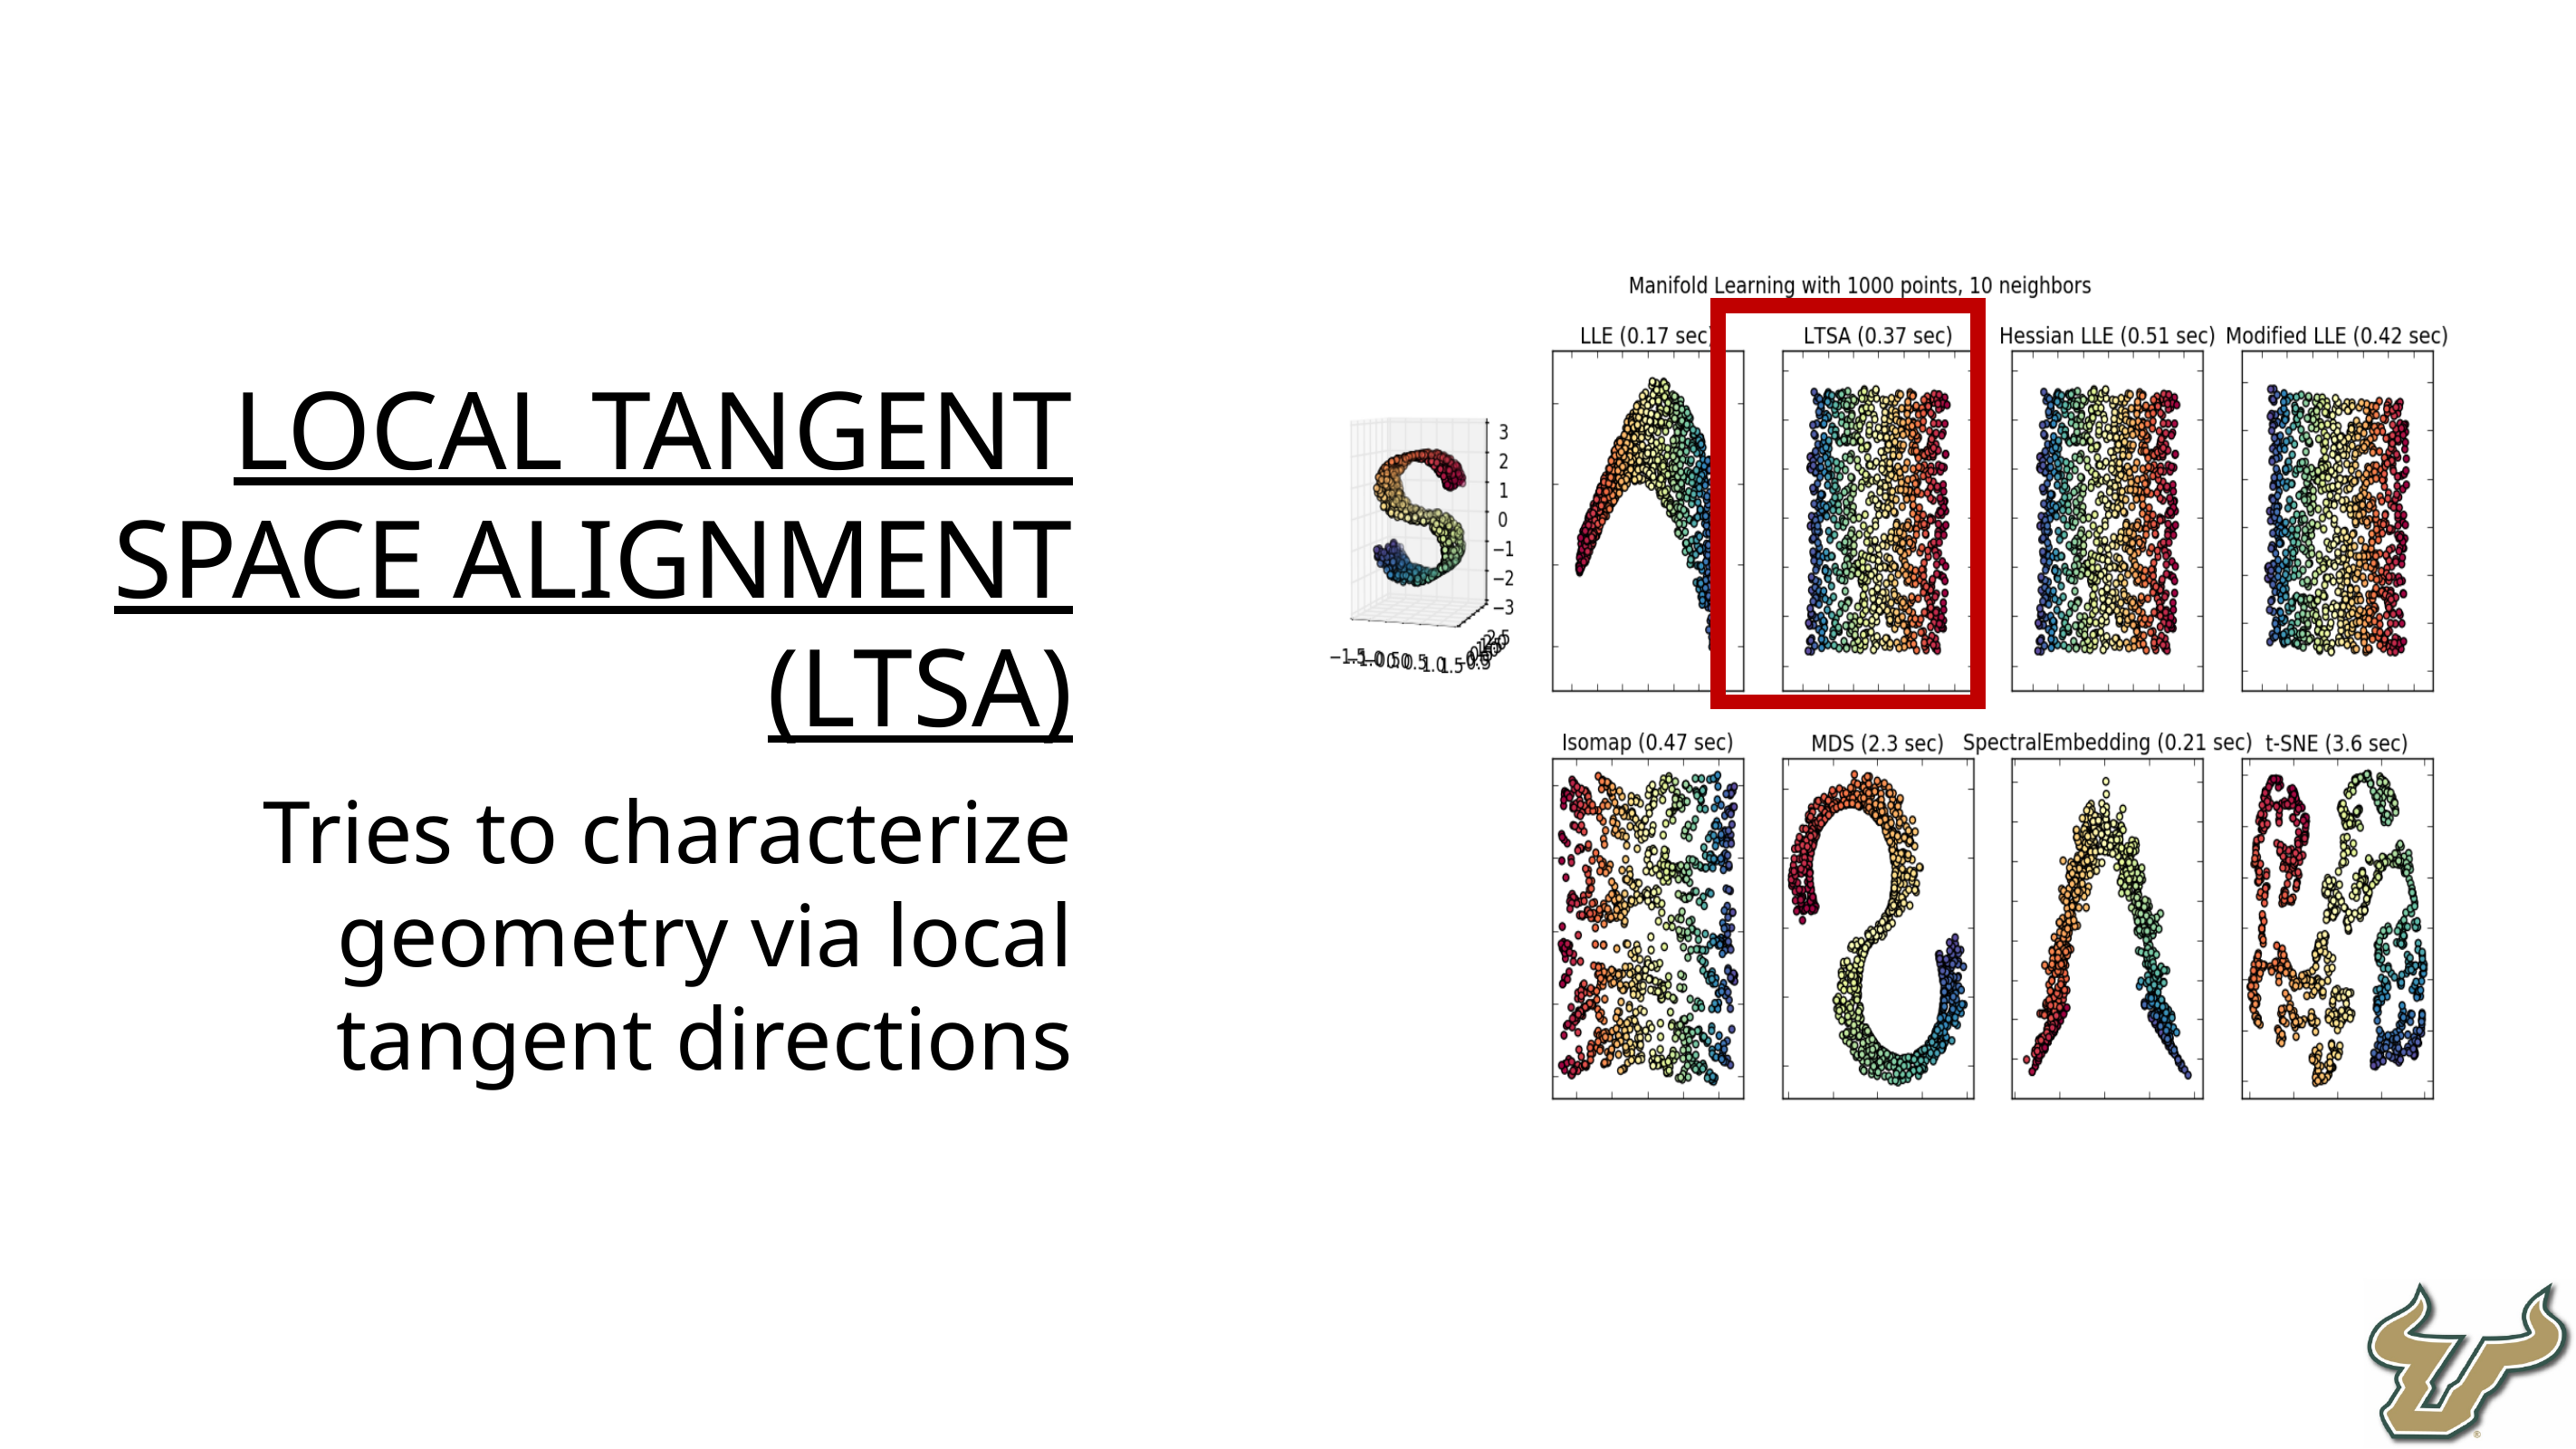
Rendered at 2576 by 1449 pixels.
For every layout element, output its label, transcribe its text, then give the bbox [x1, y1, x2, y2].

list Local Tangent Space Alignment (LTSA) Tries to characterize geometry via local tangent directions [0, 175, 1087, 1274]
picture [1144, 257, 2576, 1192]
picture [2363, 1278, 2576, 1448]
